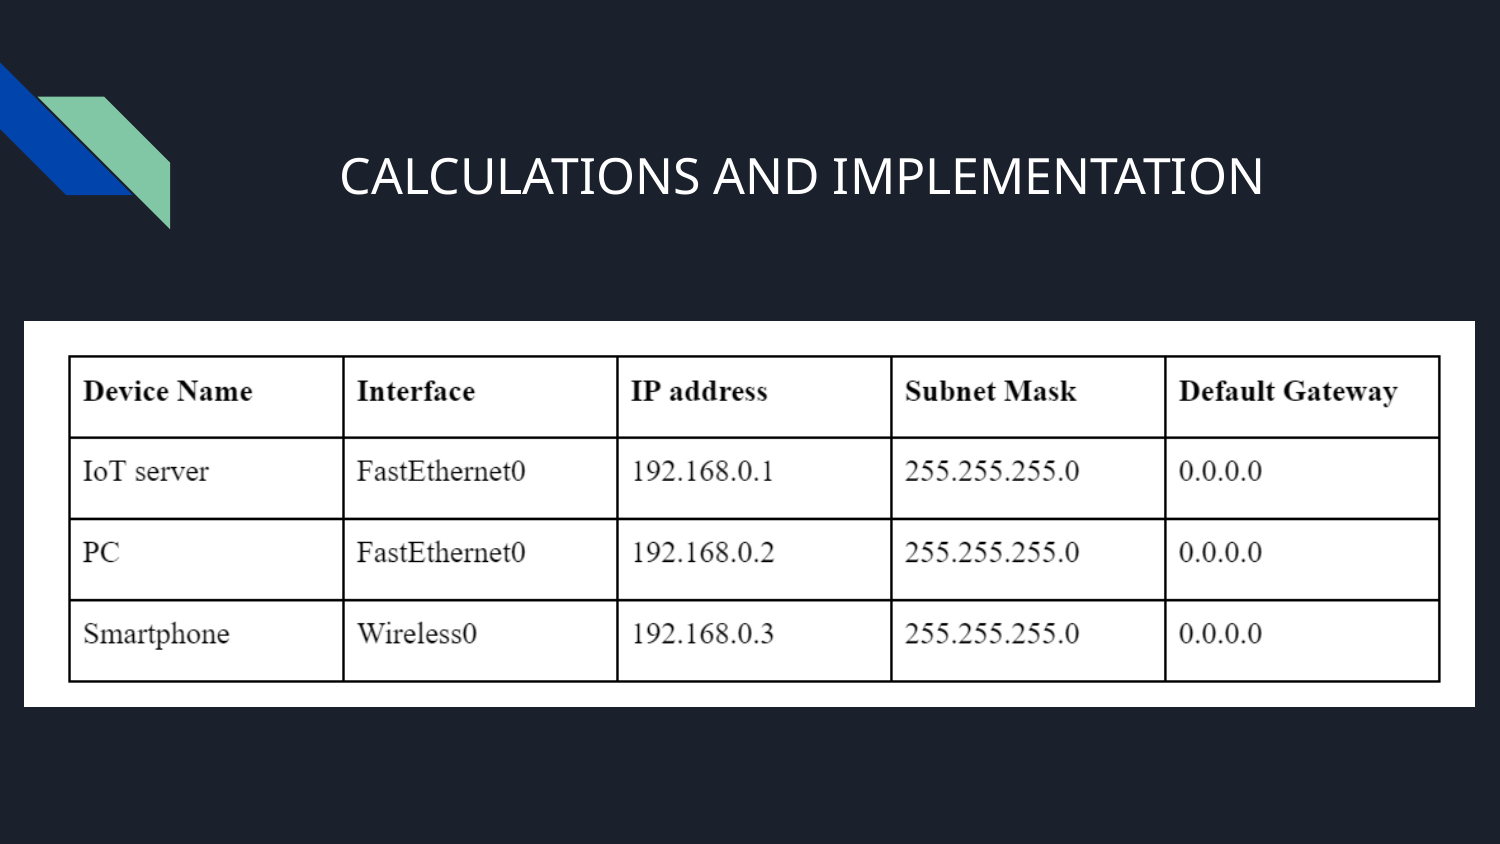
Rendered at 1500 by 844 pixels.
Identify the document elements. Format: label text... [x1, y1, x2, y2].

title CALCULATIONS AND IMPLEMENTATION [314, 129, 1291, 220]
picture [24, 320, 1476, 707]
